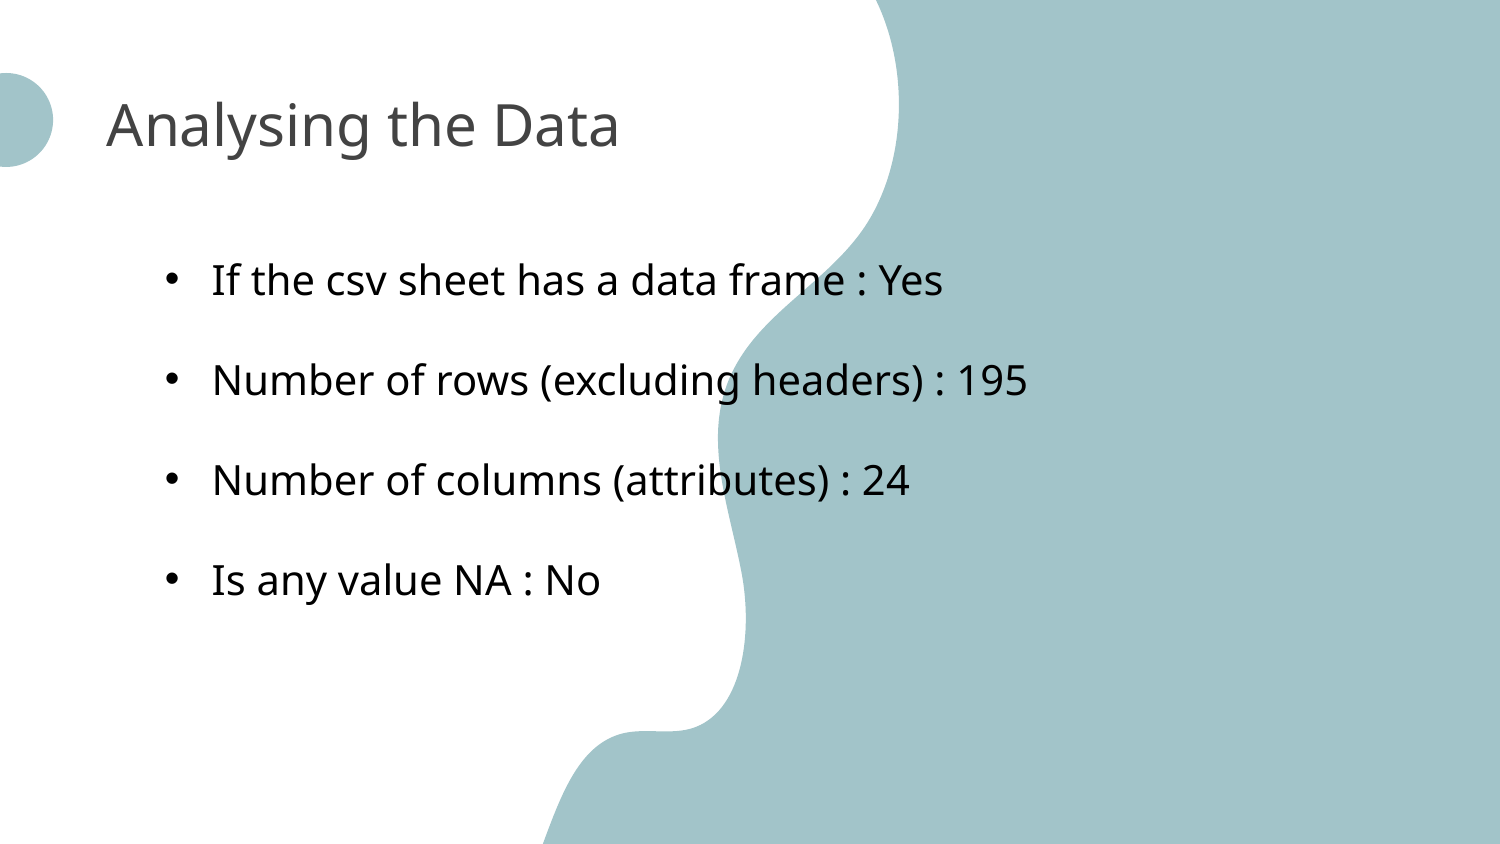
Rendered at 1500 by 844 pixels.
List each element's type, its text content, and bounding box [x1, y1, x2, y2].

text_box If the csv sheet has a data frame : Yes Number of rows (excluding headers) : 195 Number of columns (attributes) : 24 Is any value NA : No [149, 246, 1263, 681]
title Analysing the Data [91, 72, 1409, 167]
